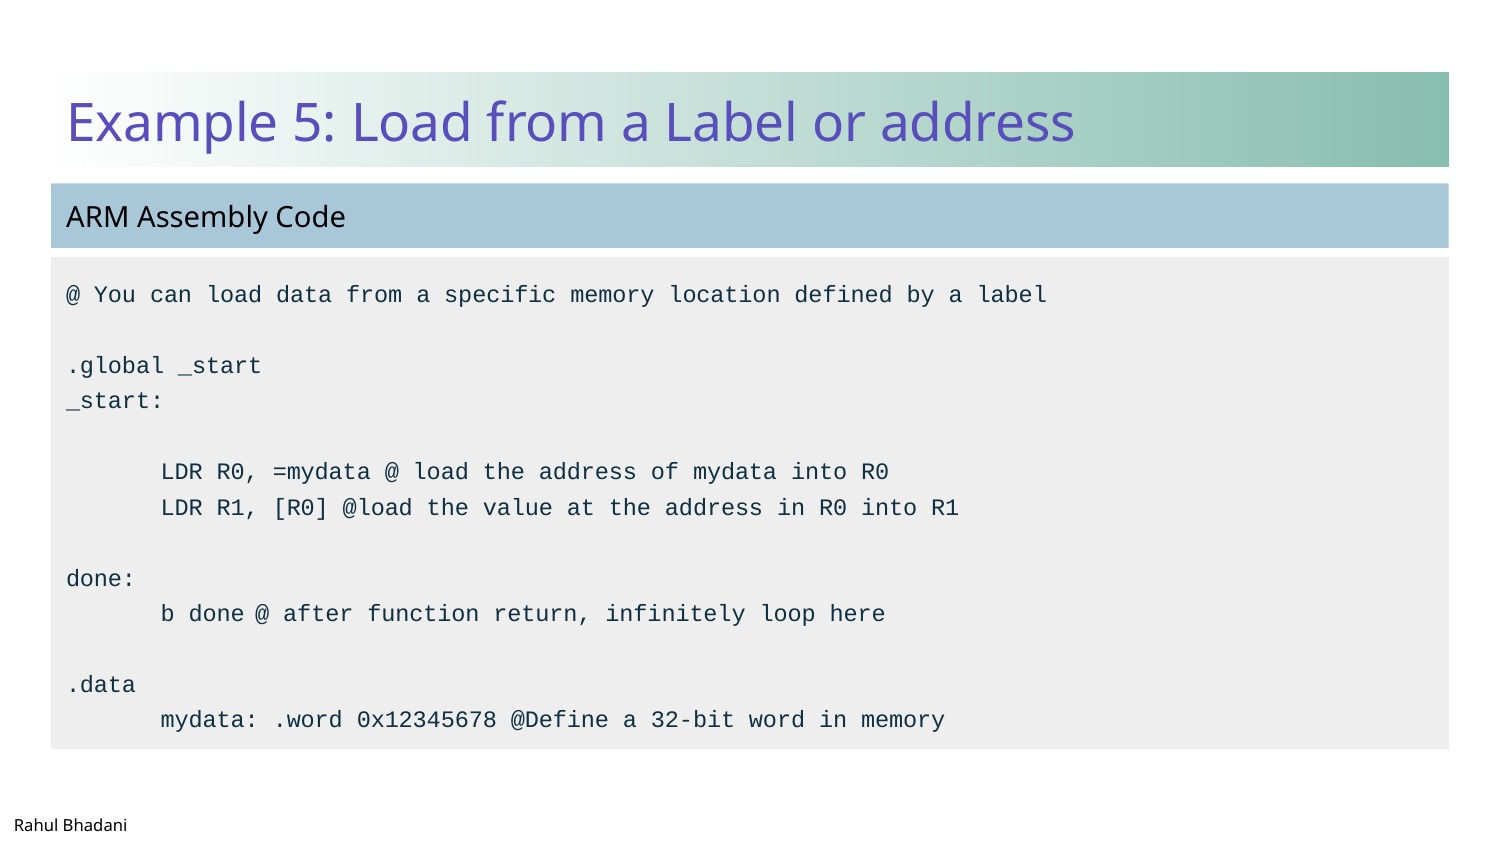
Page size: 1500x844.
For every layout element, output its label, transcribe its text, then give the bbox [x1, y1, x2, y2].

title Example 5: Load from a Label or address [51, 72, 1449, 167]
list @ You can load data from a specific memory location defined by a label .global _start _start: LDR R0, =mydata @ load the address of mydata into R0 LDR R1, [R0] @load the value at the address in R0 into R1 done: b done @ after function return, infinitely loop here .data mydata: .word 0x12345678 @Define a 32-bit word in memory [51, 256, 1449, 750]
